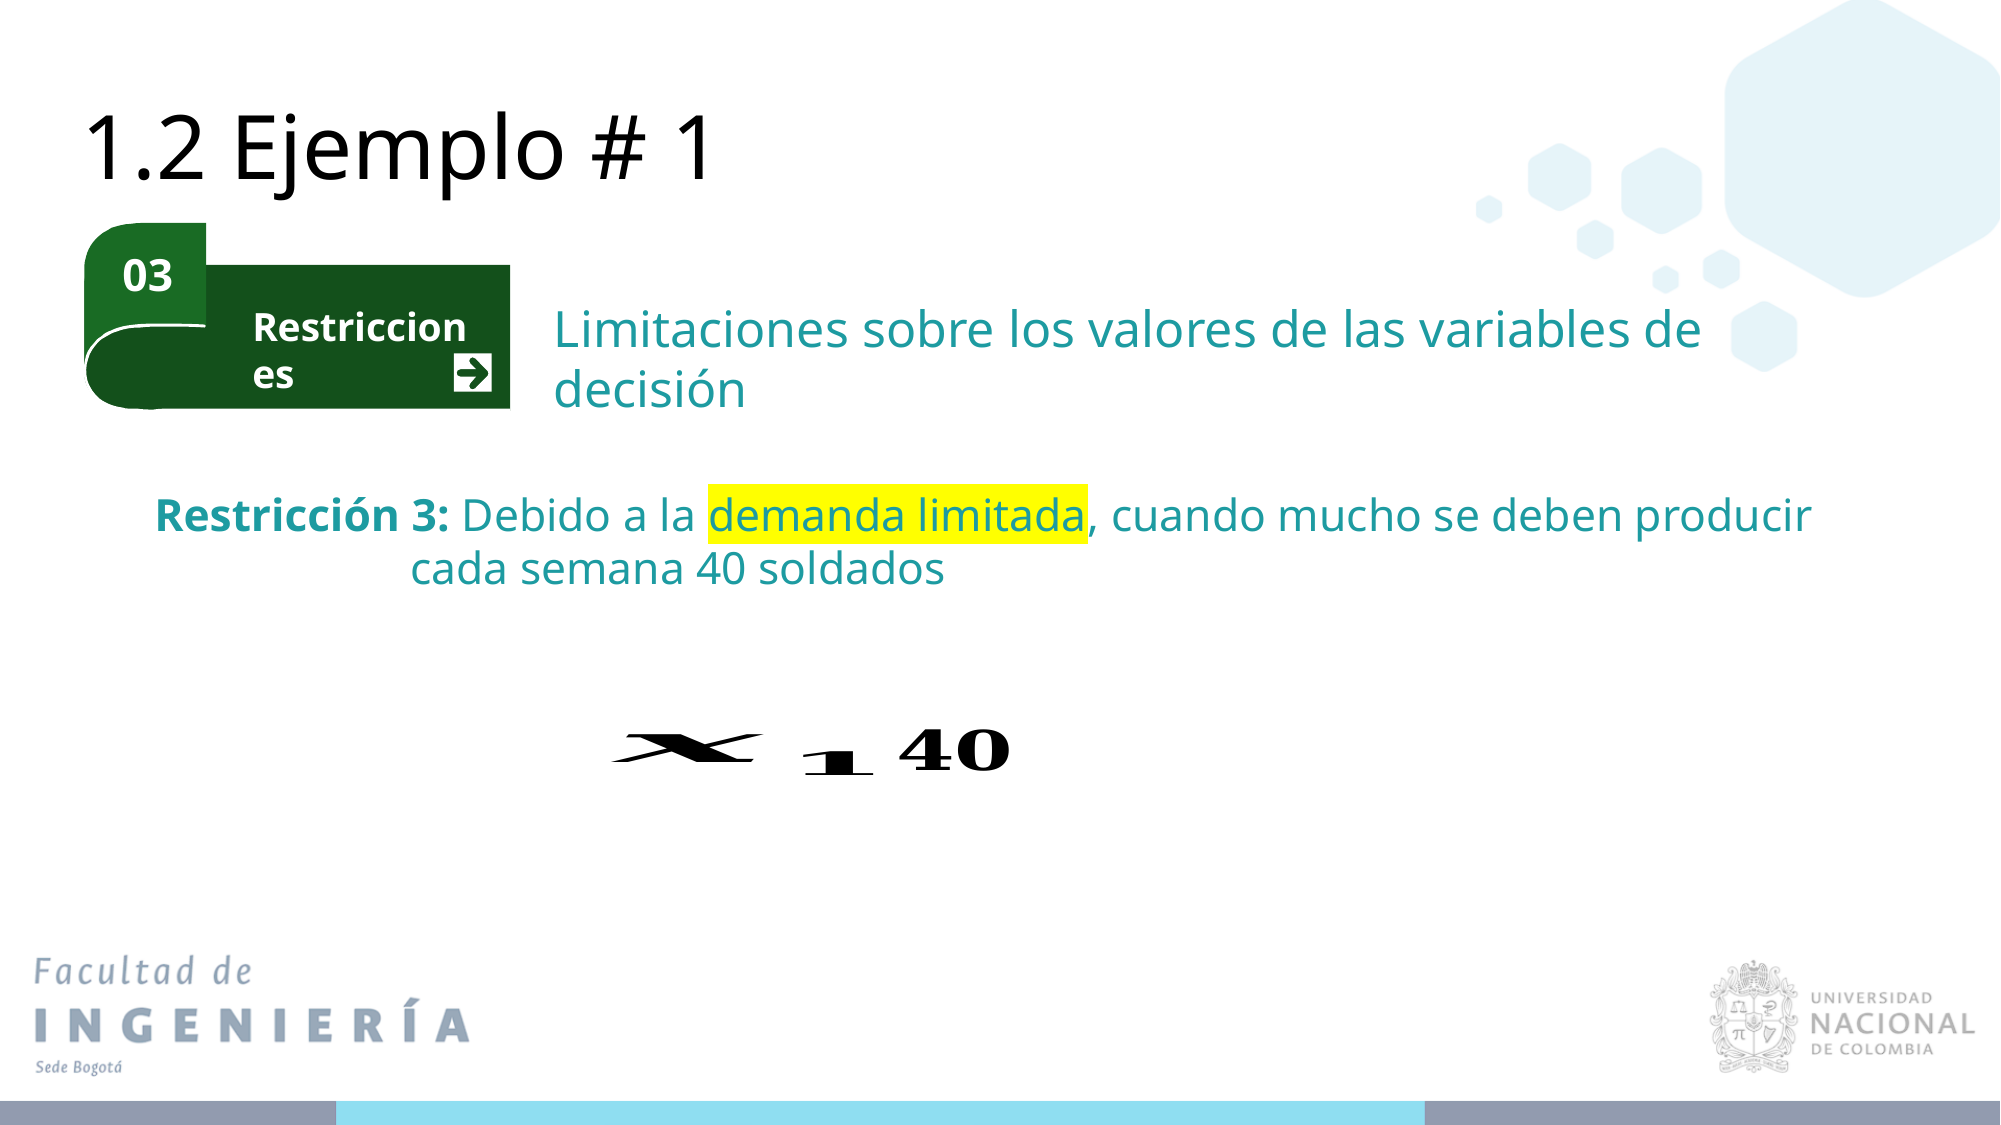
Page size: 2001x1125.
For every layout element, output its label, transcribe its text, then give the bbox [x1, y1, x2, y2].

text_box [0, 0, 2000, 1125]
text_box Restricción 3: Debido a la demanda limitada, cuando mucho se deben producir cada semana 40 soldados [139, 479, 1860, 601]
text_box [82, 222, 511, 413]
text_box 1.2 Ejemplo # 1 [66, 82, 1767, 205]
text_box Limitaciones sobre los valores de las variables de decisión [539, 290, 1840, 425]
